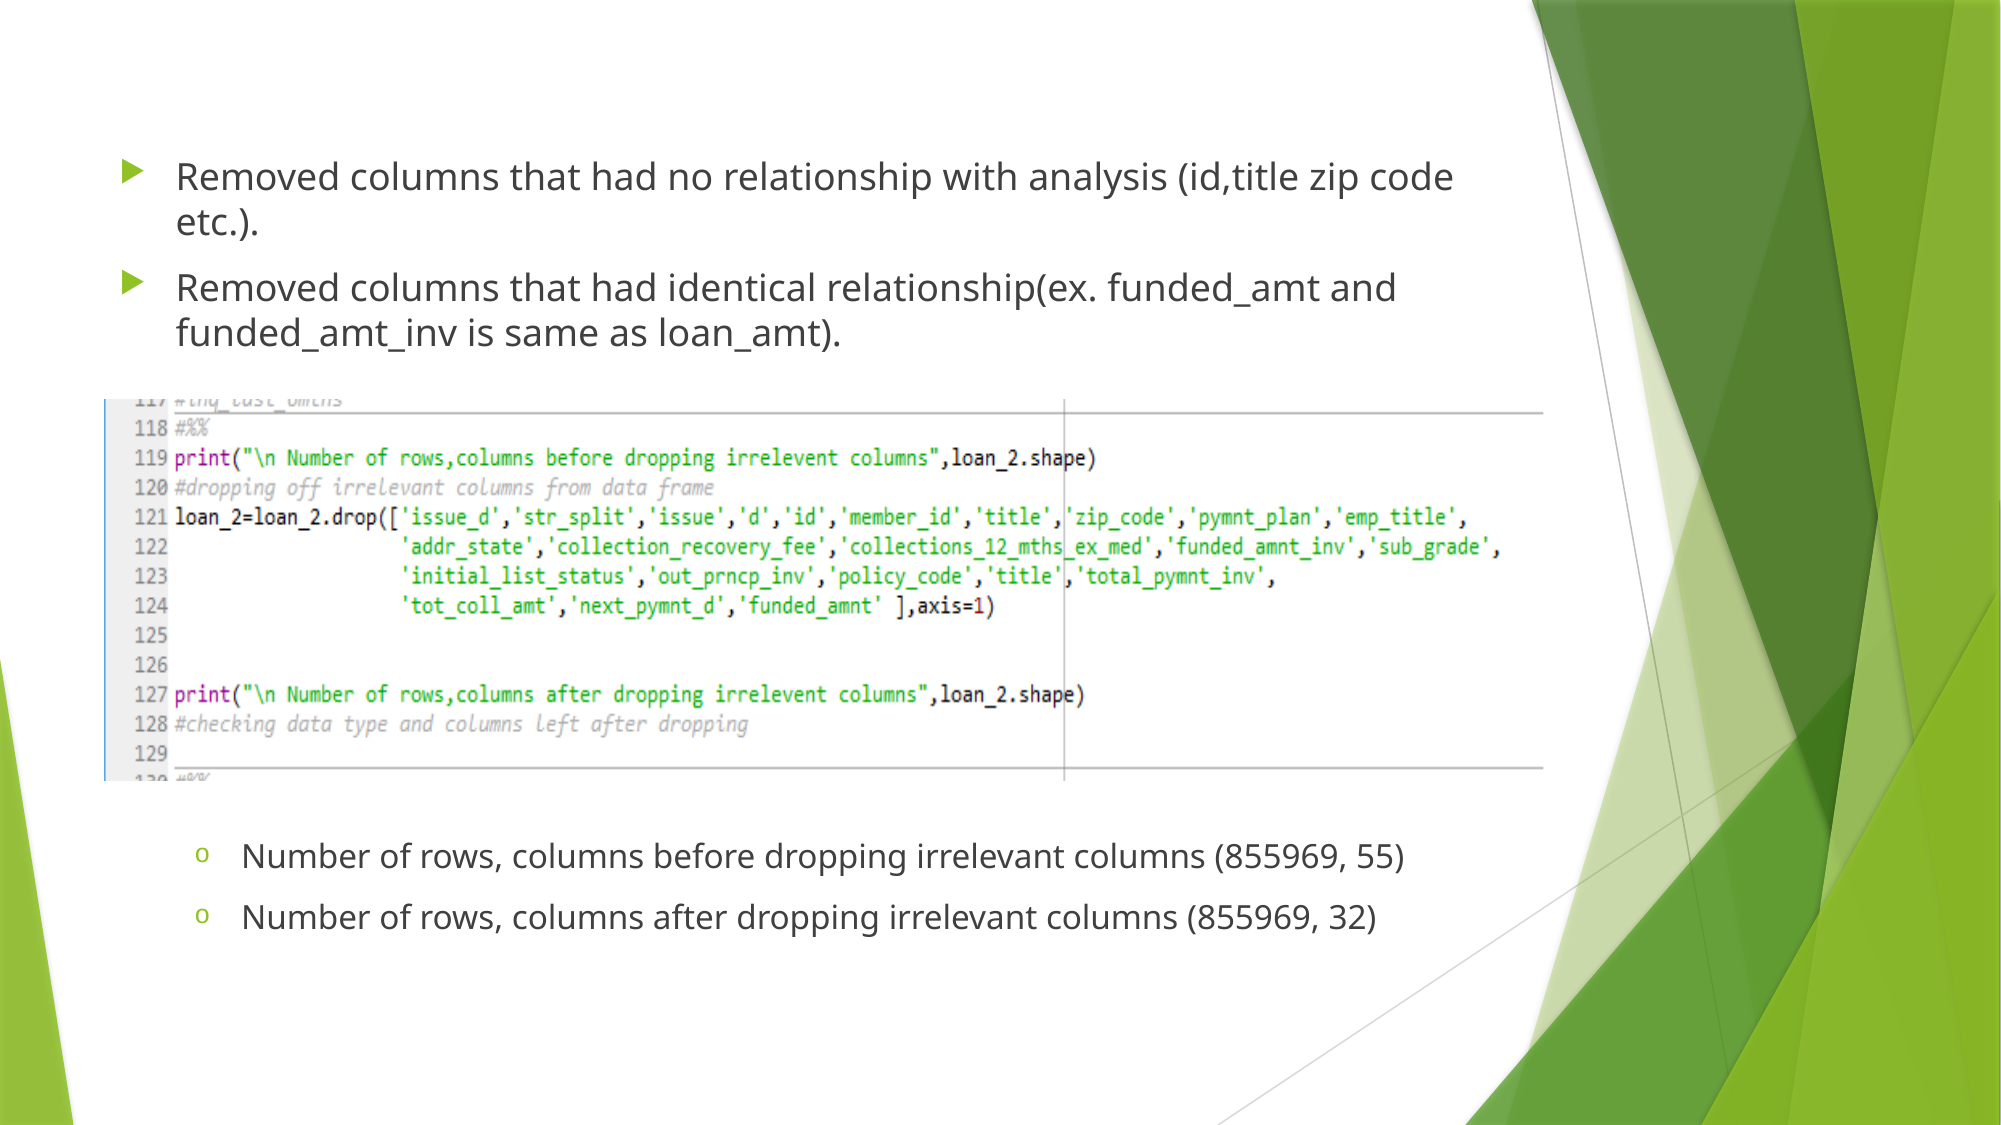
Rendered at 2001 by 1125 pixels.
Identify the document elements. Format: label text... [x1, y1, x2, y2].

picture [103, 399, 1544, 781]
list Removed columns that had no relationship with analysis (id,title zip code etc.). Removed columns that had identical relationship(ex. funded_amt and funded_amt_inv is same as loan_amt). Number of rows, columns before dropping irrelevant columns (855969, 55) Number of rows, columns after dropping irrelevant columns (855969, 32) [104, 145, 1522, 399]
list Removed columns that had no relationship with analysis (id,title zip code etc.). Removed columns that had identical relationship(ex. funded_amt and funded_amt_inv is same as loan_amt). Number of rows, columns before dropping irrelevant columns (855969, 55) Number of rows, columns after dropping irrelevant columns (855969, 32) [104, 788, 1522, 991]
